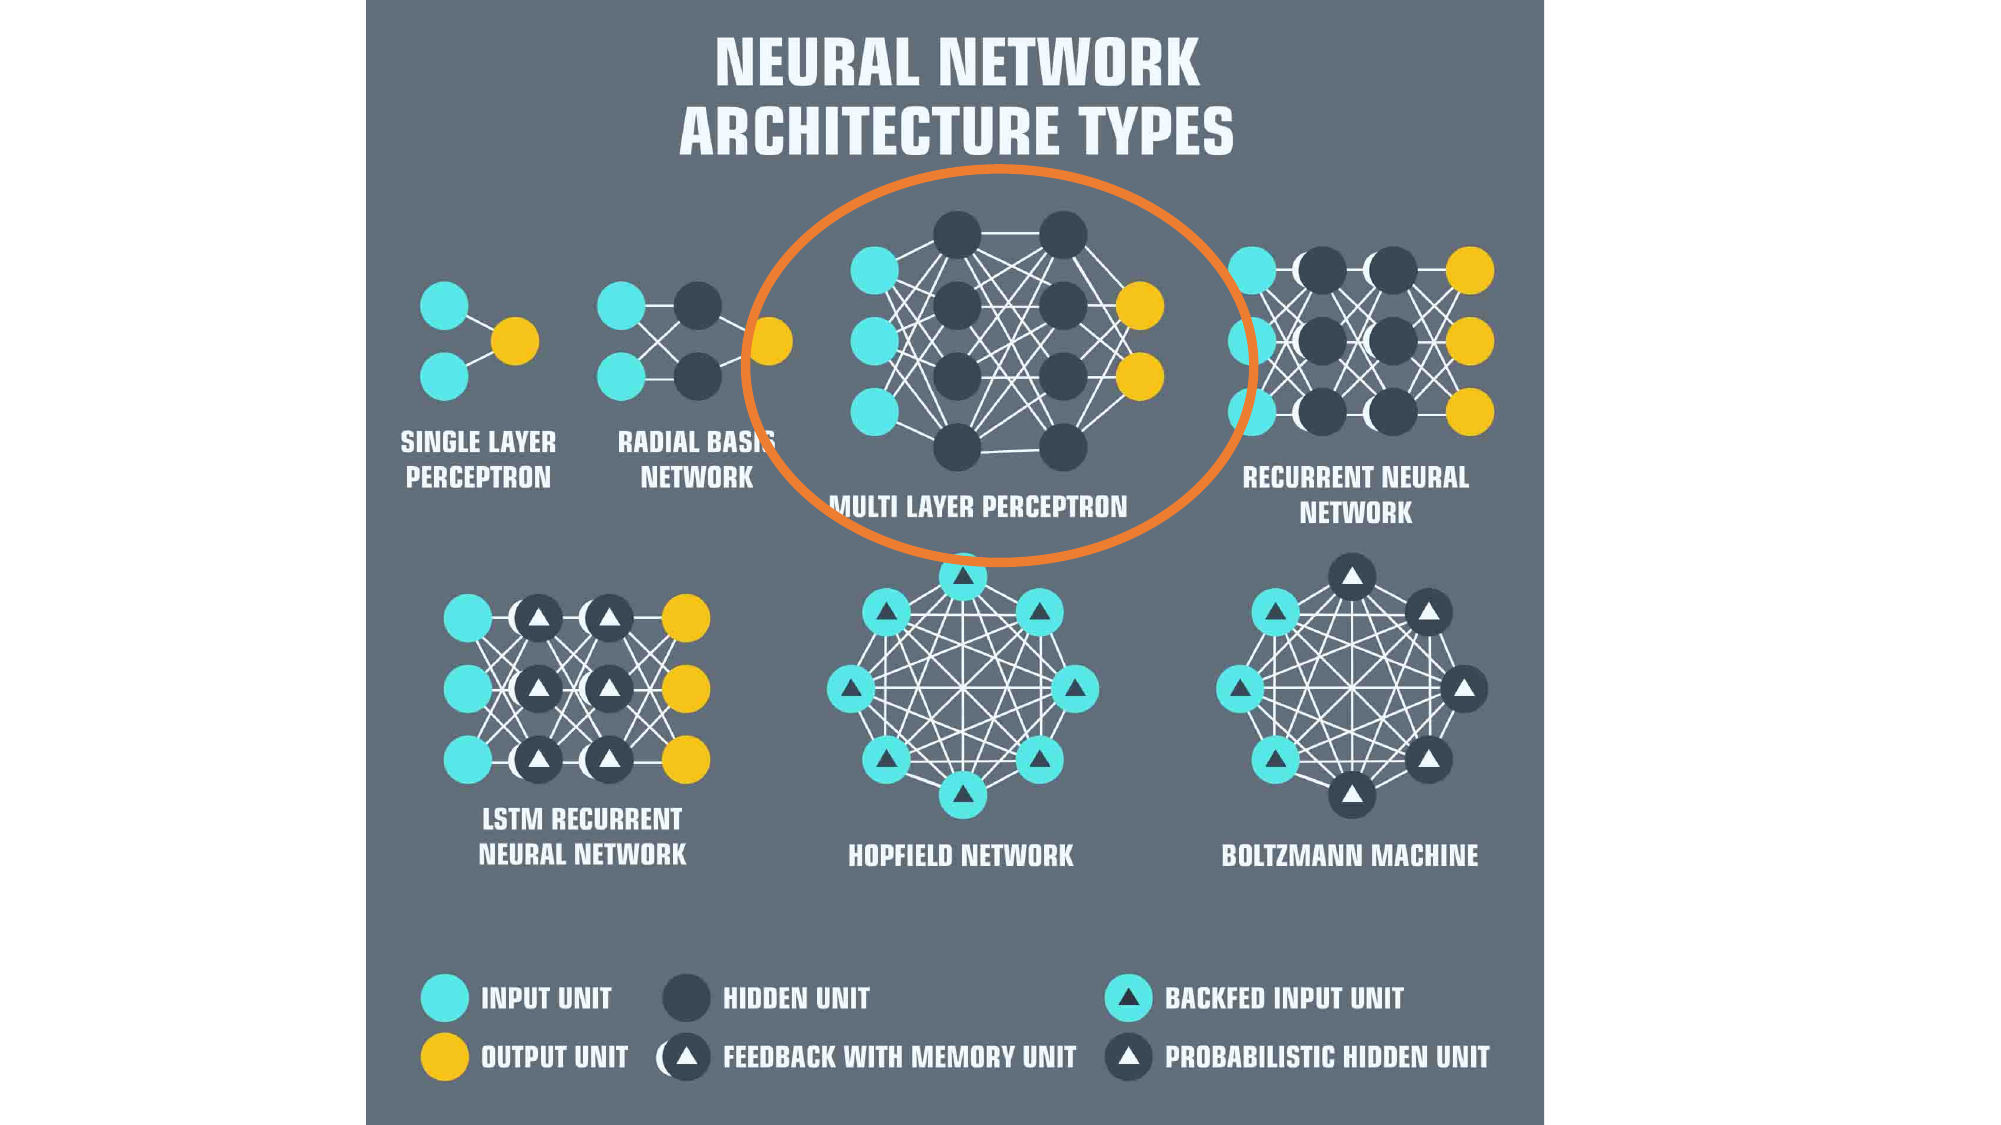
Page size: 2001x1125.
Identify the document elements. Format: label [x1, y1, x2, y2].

picture [366, 0, 1545, 1125]
